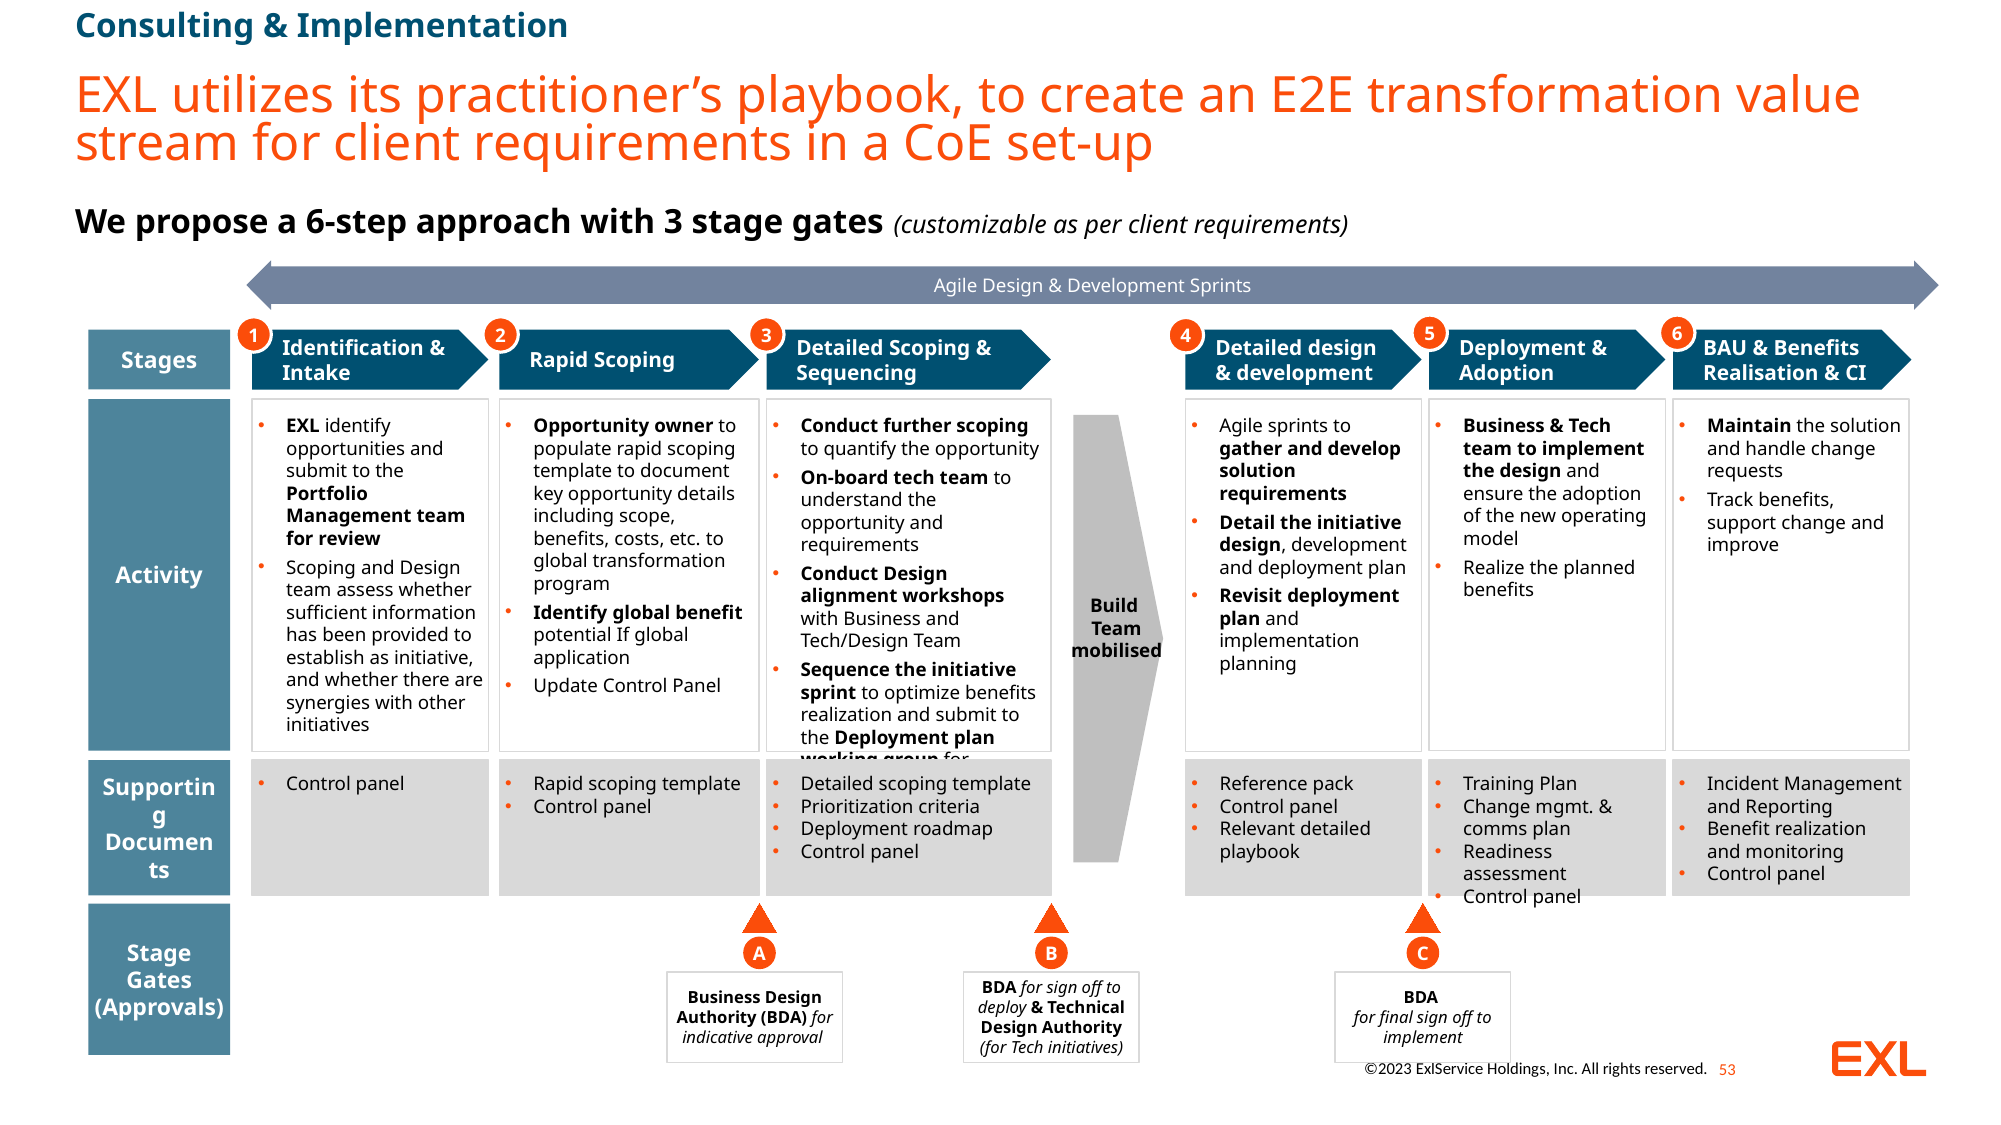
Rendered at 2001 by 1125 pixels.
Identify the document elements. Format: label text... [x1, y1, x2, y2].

text_box We propose a 6-step approach with 3 stage gates (customizable as per client requirements) [74, 197, 1950, 248]
text_box [1034, 903, 1069, 933]
text_box [1405, 903, 1441, 933]
text_box Rapid scoping template Control panel [499, 760, 759, 896]
text_box Supporting Documents [88, 760, 231, 896]
text_box Identification & Intake [252, 329, 489, 390]
text_box Control panel [252, 760, 489, 896]
text_box Deployment & Adoption [1429, 329, 1666, 390]
text_box 6 [1659, 315, 1696, 351]
text_box 3 [748, 316, 785, 353]
text_box Agile sprints to gather and develop solution requirements Detail the initiative design, development and deployment plan Revisit deployment plan and implementation planning [1185, 399, 1422, 752]
text_box [742, 903, 777, 933]
text_box Detailed design & development [1185, 329, 1422, 390]
text_box Agile Design & Development Sprints [246, 260, 1939, 310]
text_box Stages [88, 329, 231, 390]
text_box Opportunity owner to populate rapid scoping template to document key opportunity details including scope, benefits, costs, etc. to global transformation program Identify global benefit potential If global application Update Control Panel [499, 399, 759, 752]
text_box 5 [1412, 315, 1448, 351]
text_box Conduct further scoping to quantify the opportunity On-board tech team to understand the opportunity and requirements Conduct Design alignment workshops with Business and Tech/Design Team Sequence the initiative sprint to optimize benefits realization and submit to the Deployment plan working group for approval to execute [766, 399, 1051, 752]
text_box 4 [1168, 317, 1204, 353]
text_box Maintain the solution and handle change requests Track benefits, support change and improve [1673, 399, 1910, 751]
text_box A [744, 938, 775, 968]
text_box Business & Tech team to implement the design and ensure the adoption of the new operating model Realize the planned benefits [1429, 399, 1666, 751]
text_box B [1036, 938, 1067, 968]
text_box [673, 1005, 1840, 1073]
text_box Stage Gates (Approvals) [88, 903, 231, 1055]
text_box EXL identify opportunities and submit to the Portfolio Management team for review Scoping and Design team assess whether sufficient information has been provided to establish as initiative, and whether there are synergies with other initiatives [252, 399, 489, 752]
text_box EXL utilizes its practitioner’s playbook, to create an E2E transformation value stream for client requirements in a CoE set-up [75, 74, 1925, 185]
text_box BDA for final sign off to implement [1335, 972, 1511, 1063]
text_box C [1408, 938, 1438, 968]
text_box Detailed scoping template Prioritization criteria Deployment roadmap Control panel [766, 760, 1051, 896]
text_box Rapid Scoping [499, 329, 759, 390]
text_box 2 [482, 316, 519, 353]
text_box Consulting & Implementation [74, 8, 1438, 47]
text_box Detailed Scoping & Sequencing [766, 329, 1051, 390]
text_box 1 [235, 316, 272, 353]
text_box Activity [88, 399, 231, 751]
text_box Training Plan Change mgmt. & comms plan Readiness assessment Control panel [1429, 760, 1666, 896]
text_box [1070, 414, 1164, 863]
text_box BAU & Benefits Realisation & CI [1673, 329, 1912, 390]
text_box Business Design Authority (BDA) for indicative approval [667, 972, 843, 1063]
picture [1797, 1006, 1961, 1111]
text_box Reference pack Control panel Relevant detailed playbook [1185, 760, 1422, 896]
text_box Incident Management and Reporting Benefit realization and monitoring Control panel [1673, 760, 1910, 896]
text_box BDA for sign off to deploy & Technical Design Authority (for Tech initiatives) [963, 972, 1140, 1063]
